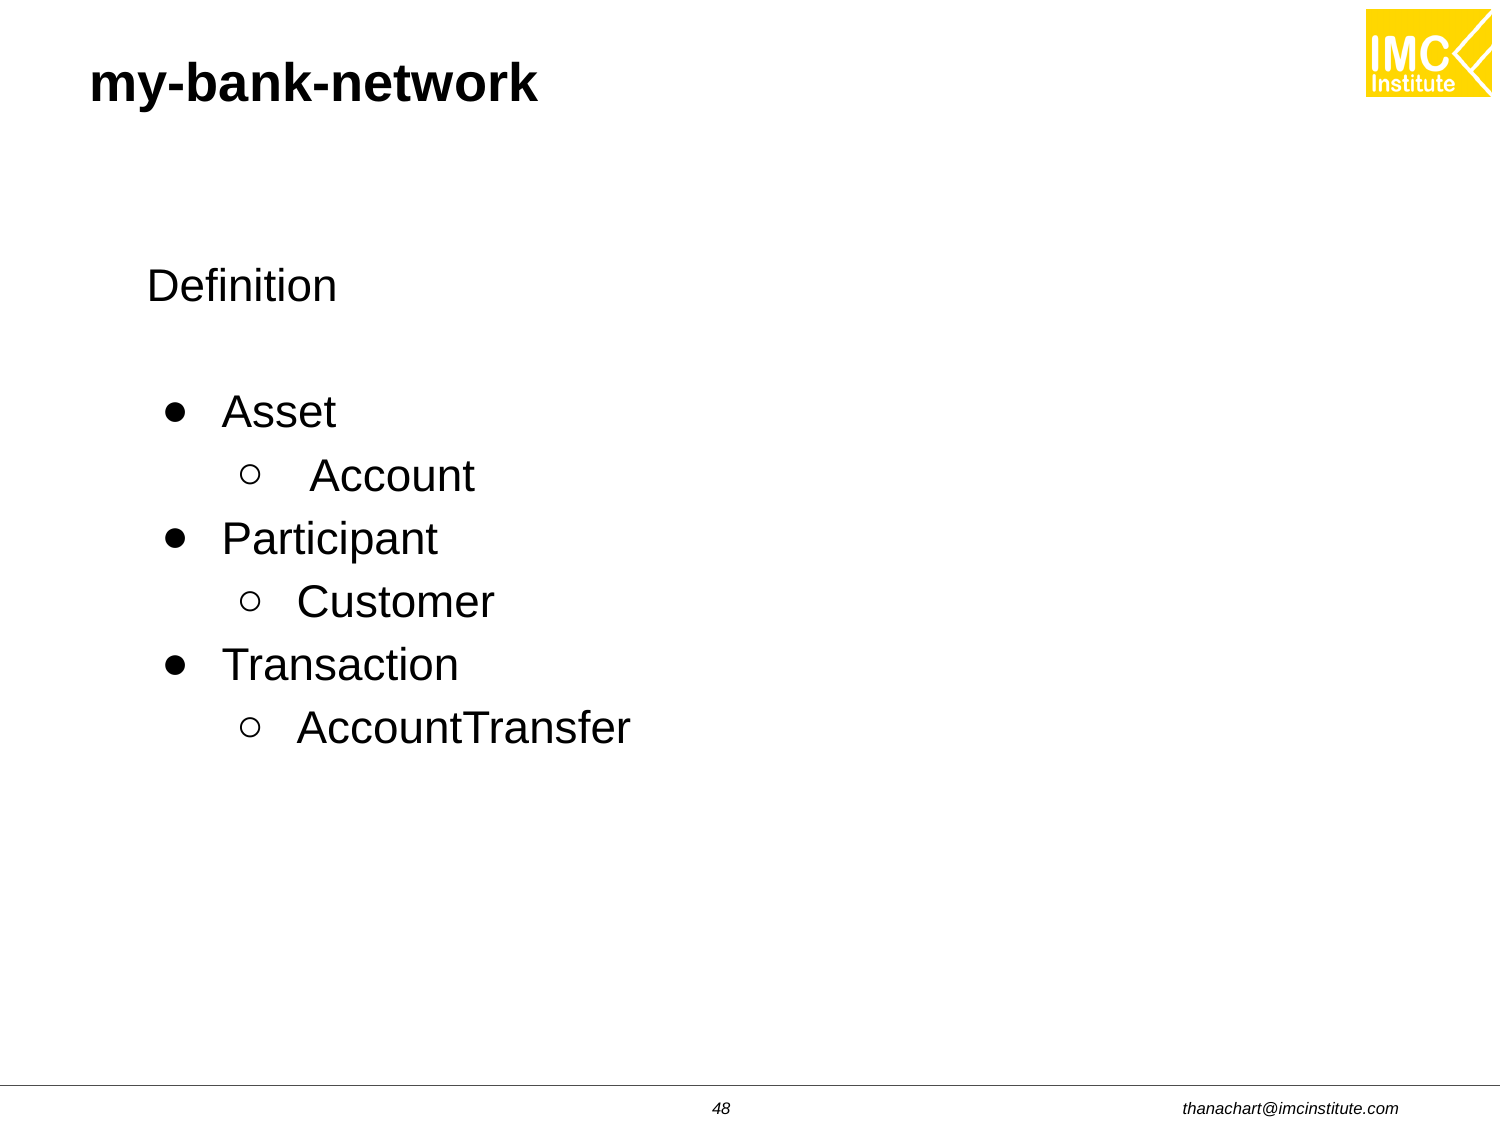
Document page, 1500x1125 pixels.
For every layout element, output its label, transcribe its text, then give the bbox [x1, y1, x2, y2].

picture [1366, 9, 1492, 97]
text_box my-bank-network [59, 47, 1470, 202]
